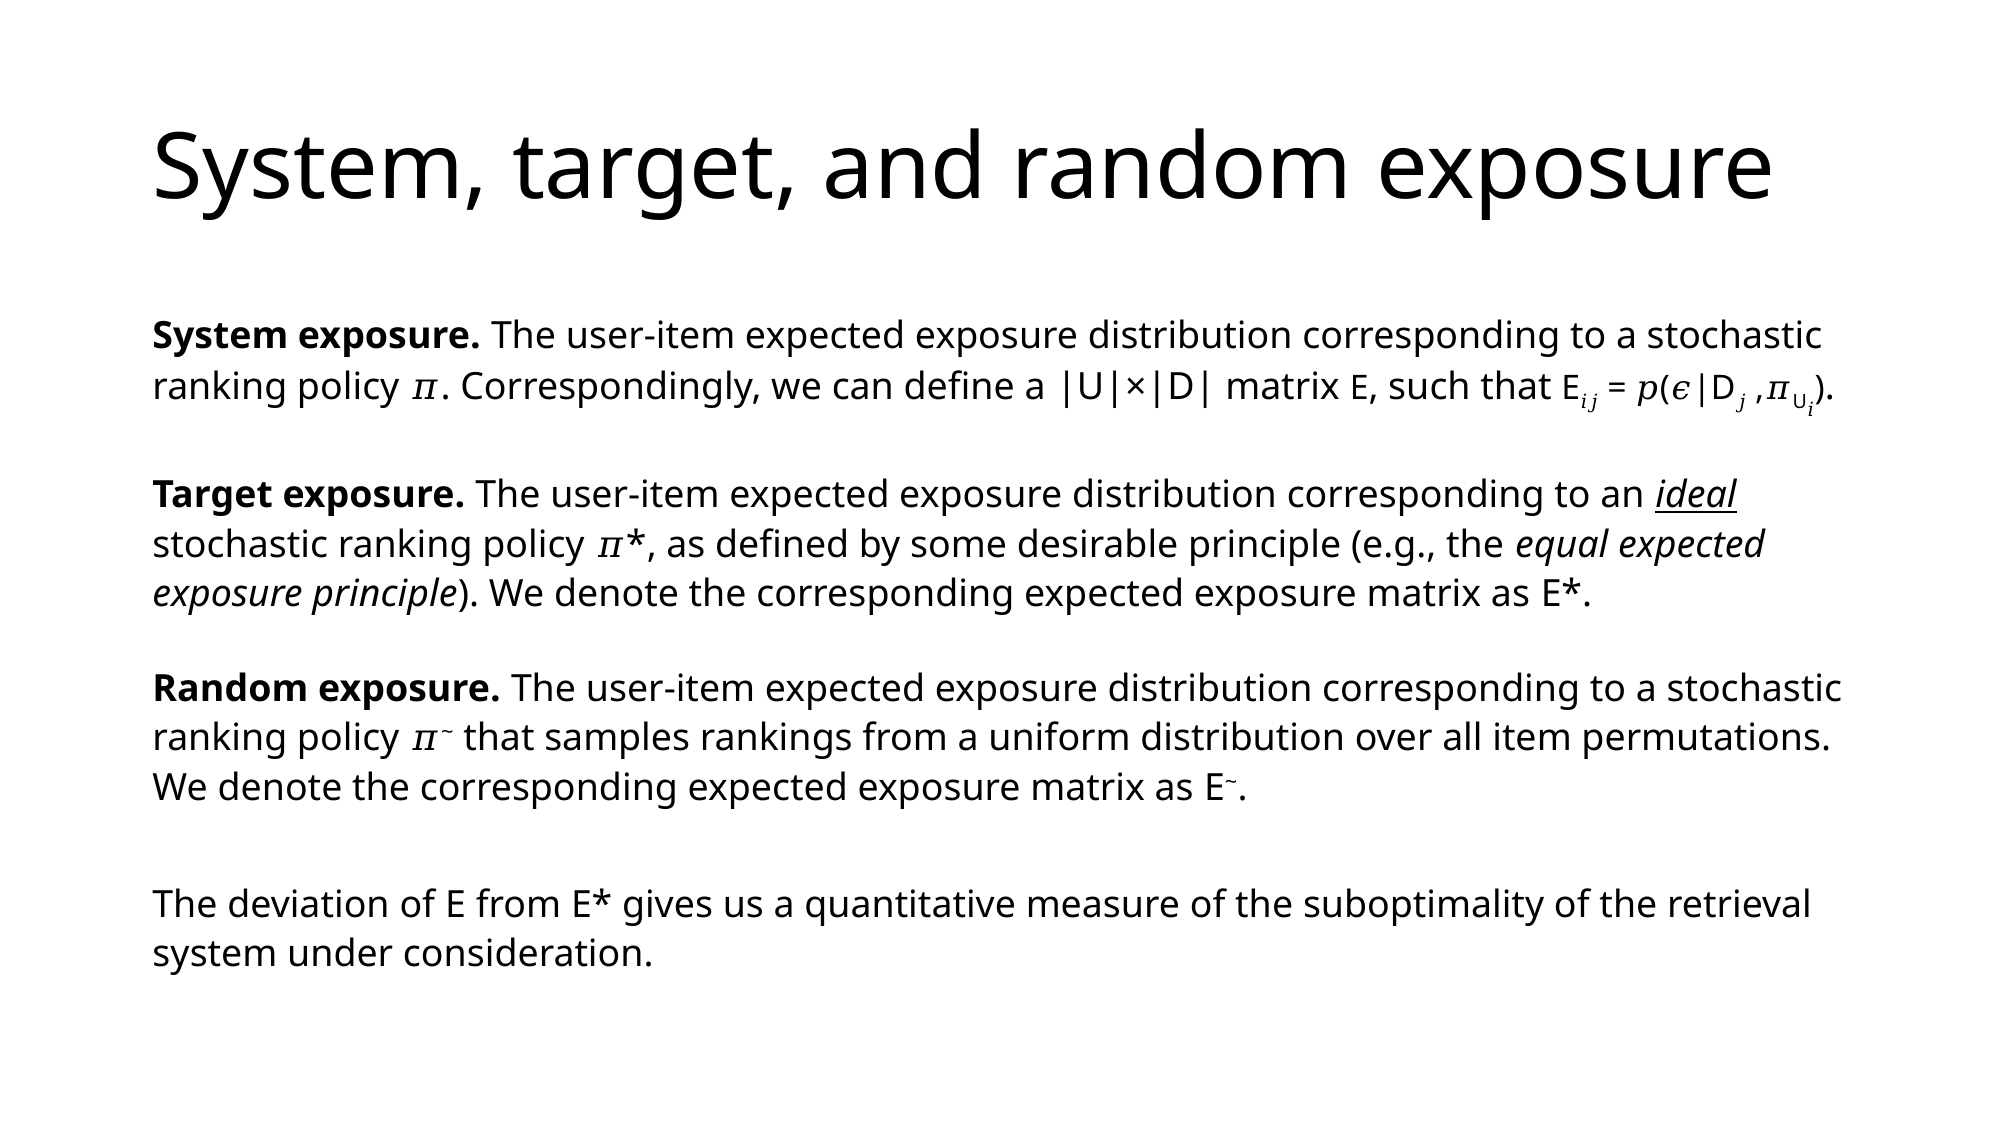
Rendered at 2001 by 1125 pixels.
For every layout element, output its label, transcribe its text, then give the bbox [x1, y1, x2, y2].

list System exposure. The user-item expected exposure distribution corresponding to a stochastic ranking policy 𝜋. Correspondingly, we can define a |U|×|D| matrix E, such that E𝑖𝑗 = 𝑝(𝜖|D𝑗 ,𝜋U𝑖). Target exposure. The user-item expected exposure distribution corresponding to an ideal stochastic ranking policy 𝜋*, as defined by some desirable principle (e.g., the equal expected exposure principle). We denote the corresponding expected exposure matrix as E*. Random exposure. The user-item expected exposure distribution corresponding to a stochastic ranking policy 𝜋~ that samples rankings from a uniform distribution over all item permutations. We denote the corresponding expected exposure matrix as E~. The deviation of E from E* gives us a quantitative measure of the suboptimality of the retrieval system under consideration. [137, 299, 1863, 1014]
title System, target, and random exposure [137, 59, 1863, 278]
